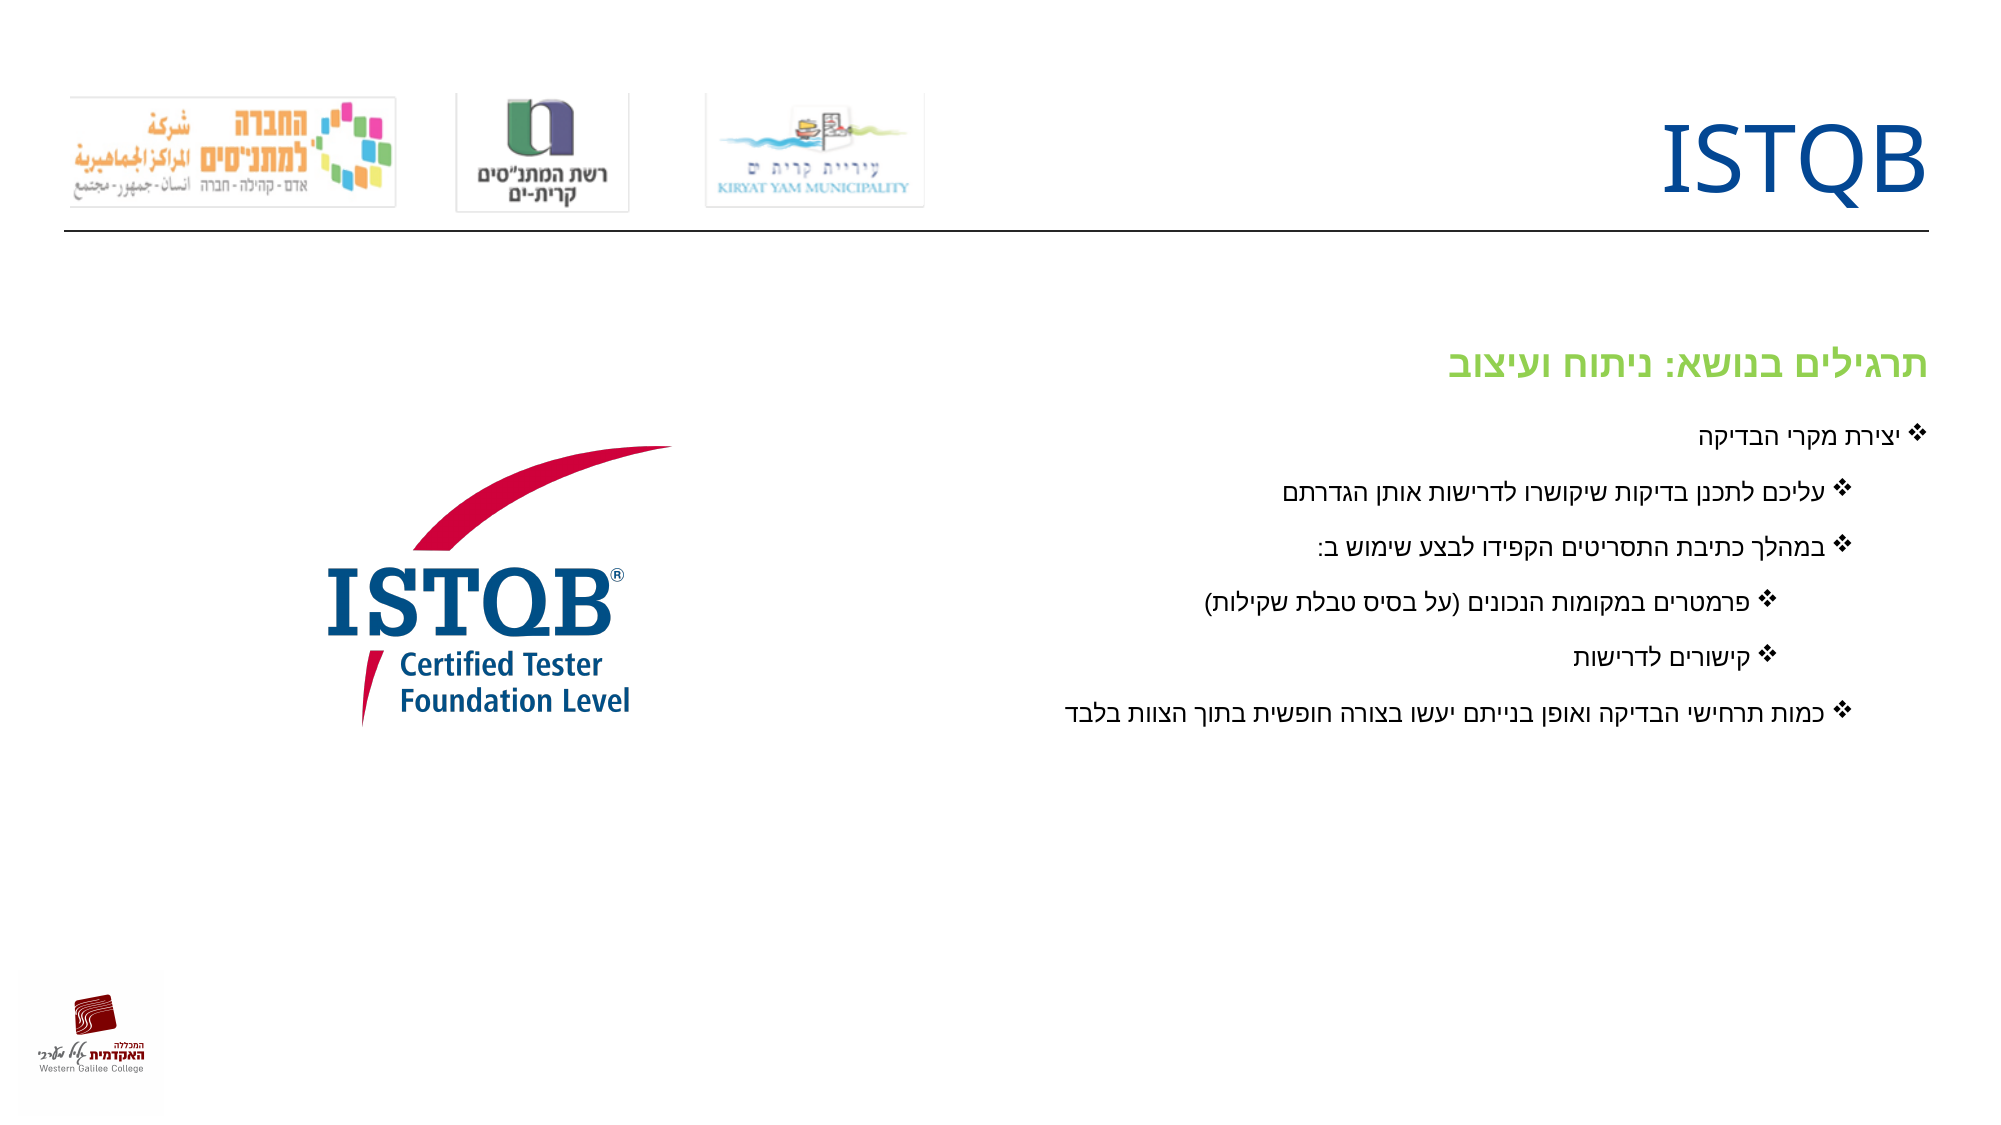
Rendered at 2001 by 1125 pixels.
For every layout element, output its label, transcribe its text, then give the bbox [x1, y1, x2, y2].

text_box תרגילים בנושא: ניתוח ועיצוב יצירת מקרי הבדיקה עליכם לתכנן בדיקות שיקושרו לדרישות אותן הגדרתם במהלך כתיבת התסריטים הקפידו לבצע שימוש ב: פרמטרים במקומות הנכונים (על בסיס טבלת שקילות) קישורים לדרישות כמות תרחישי הבדיקה ואופן בנייתם יעשו בצורה חופשית בתוך הצוות בלבד [924, 309, 1930, 1043]
title ISTQB [64, 55, 1930, 221]
picture [70, 93, 925, 213]
picture [258, 376, 736, 815]
picture [18, 970, 164, 1116]
